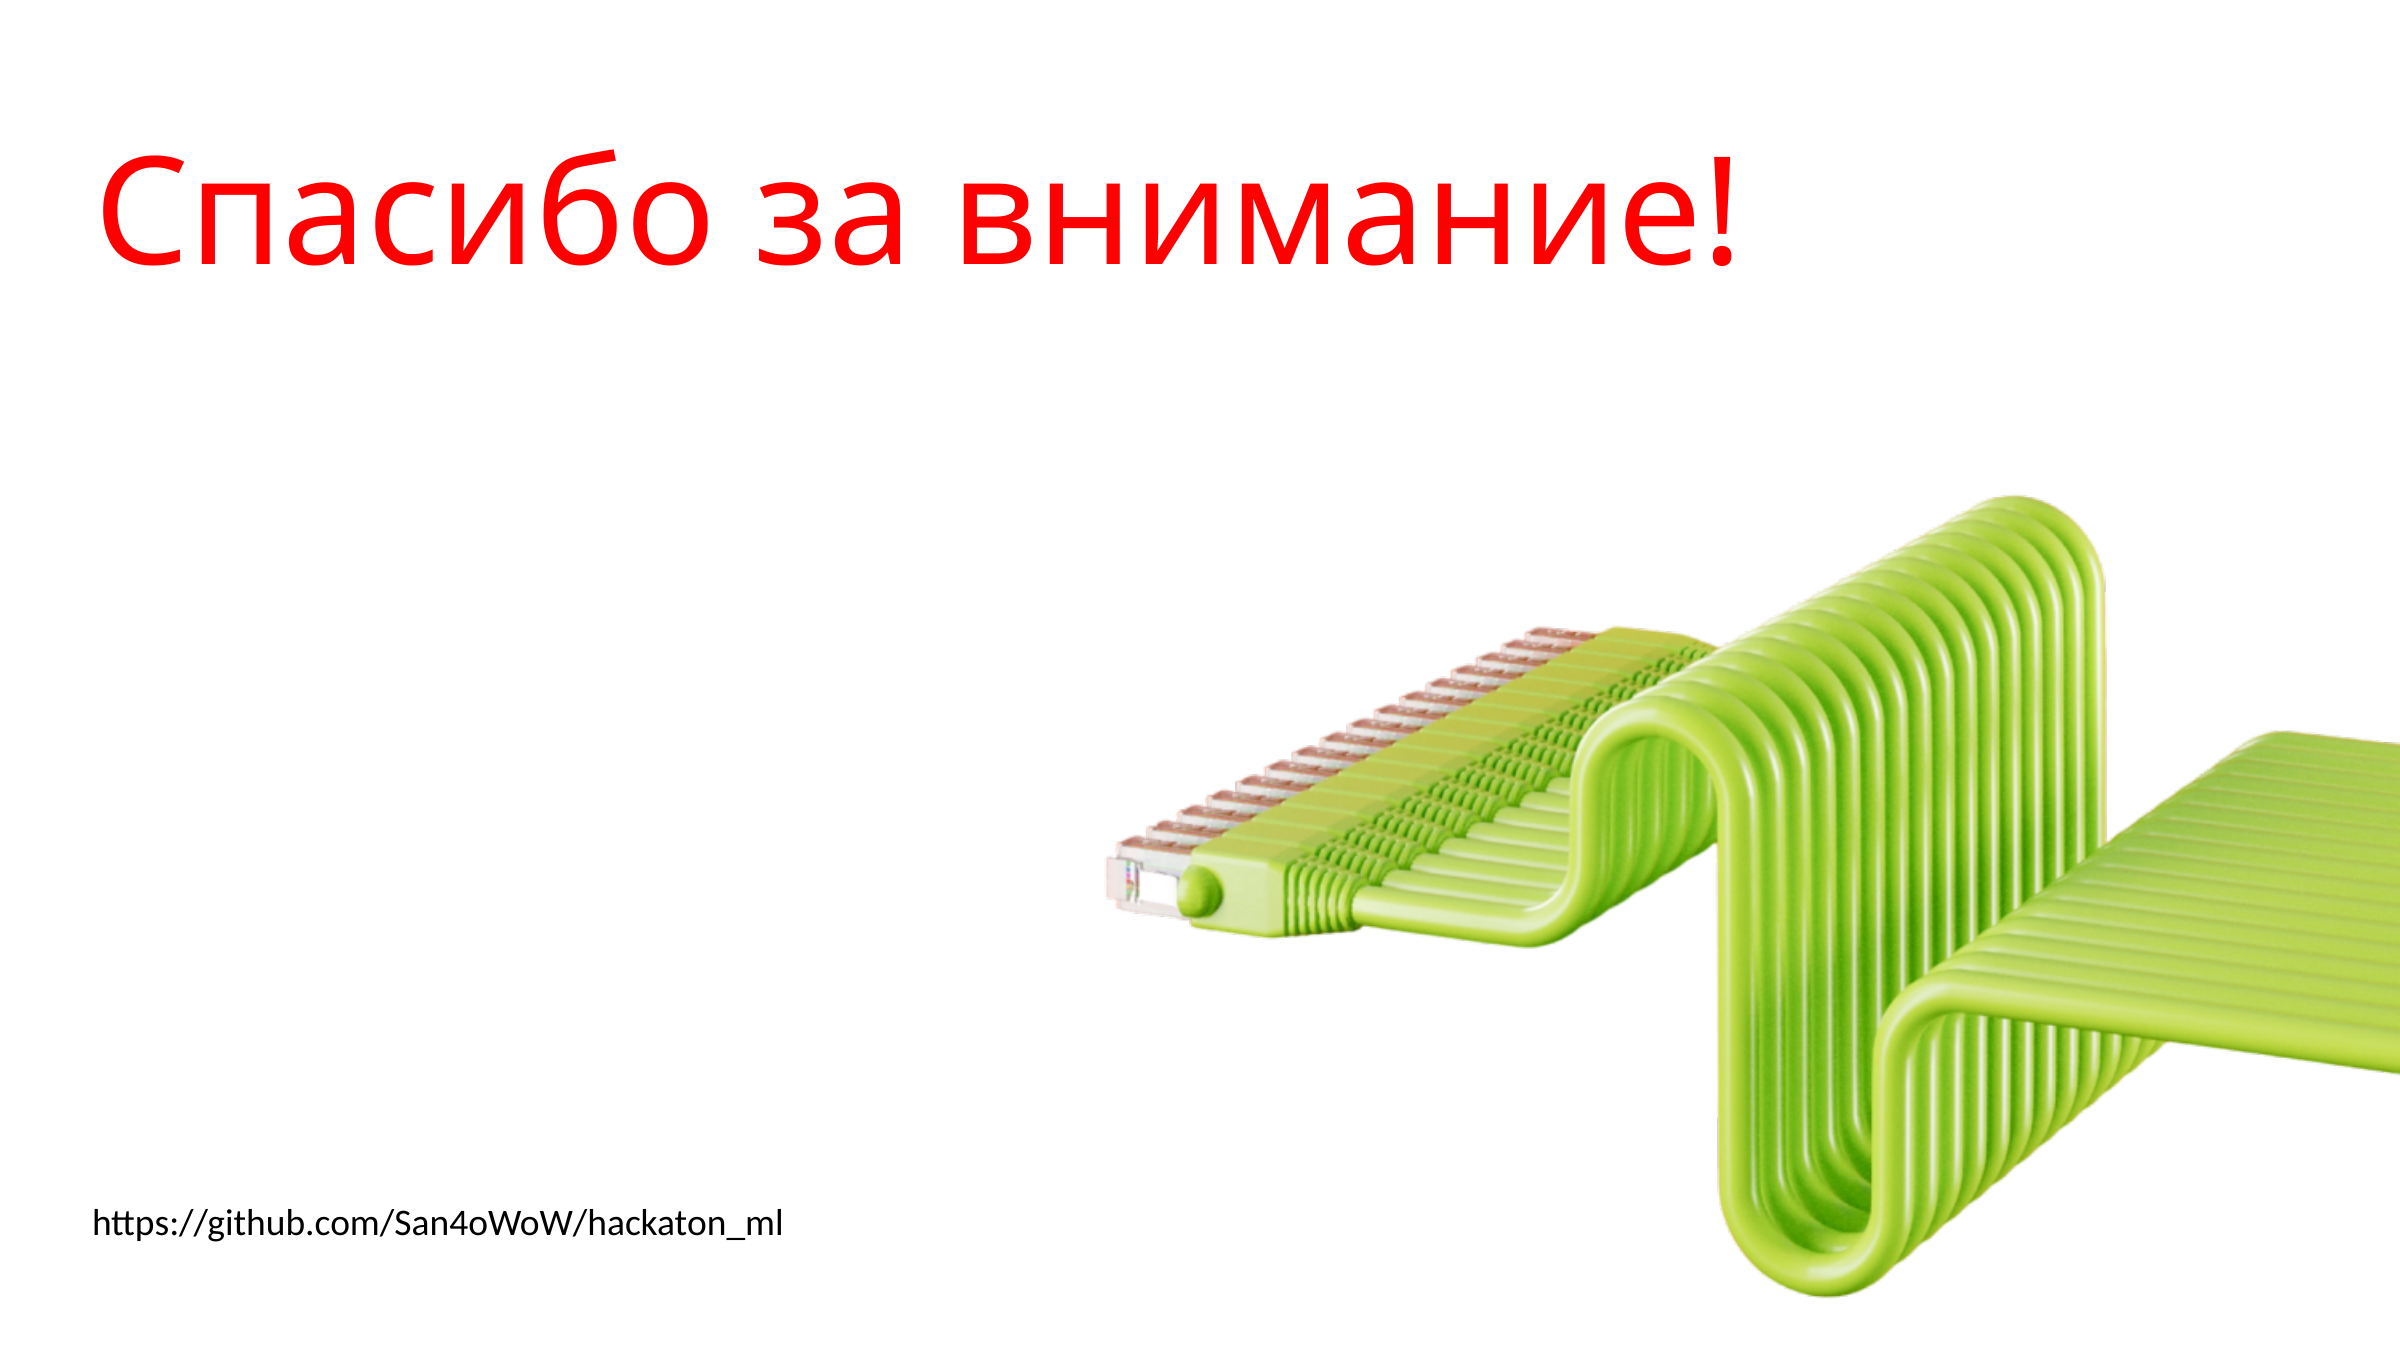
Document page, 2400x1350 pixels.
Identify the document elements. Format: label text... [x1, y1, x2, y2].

title Спасибо за внимание! [94, 141, 988, 409]
text_box https://github.com/San4oWoW/hackaton_ml [77, 1190, 988, 1250]
picture [988, 22, 2400, 1327]
